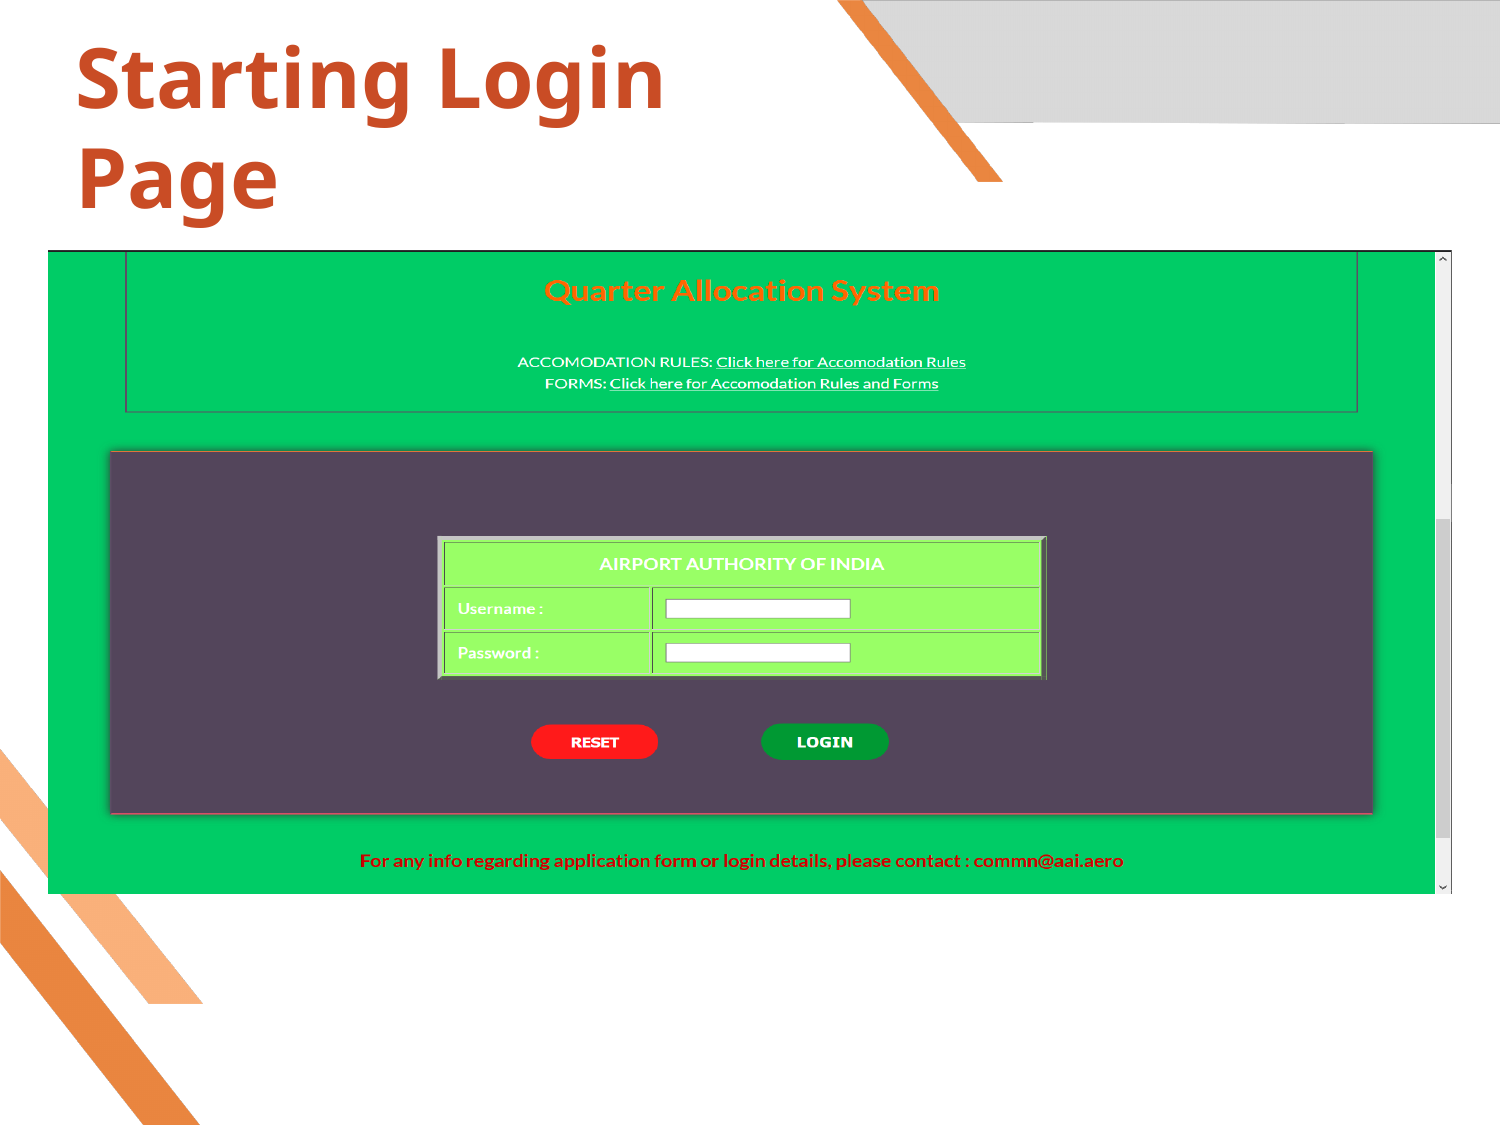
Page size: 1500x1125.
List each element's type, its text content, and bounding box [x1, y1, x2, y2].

title Starting Login Page [75, 59, 875, 191]
list [75, 919, 1425, 1039]
picture [837, 0, 1500, 182]
picture [0, 250, 1452, 1125]
